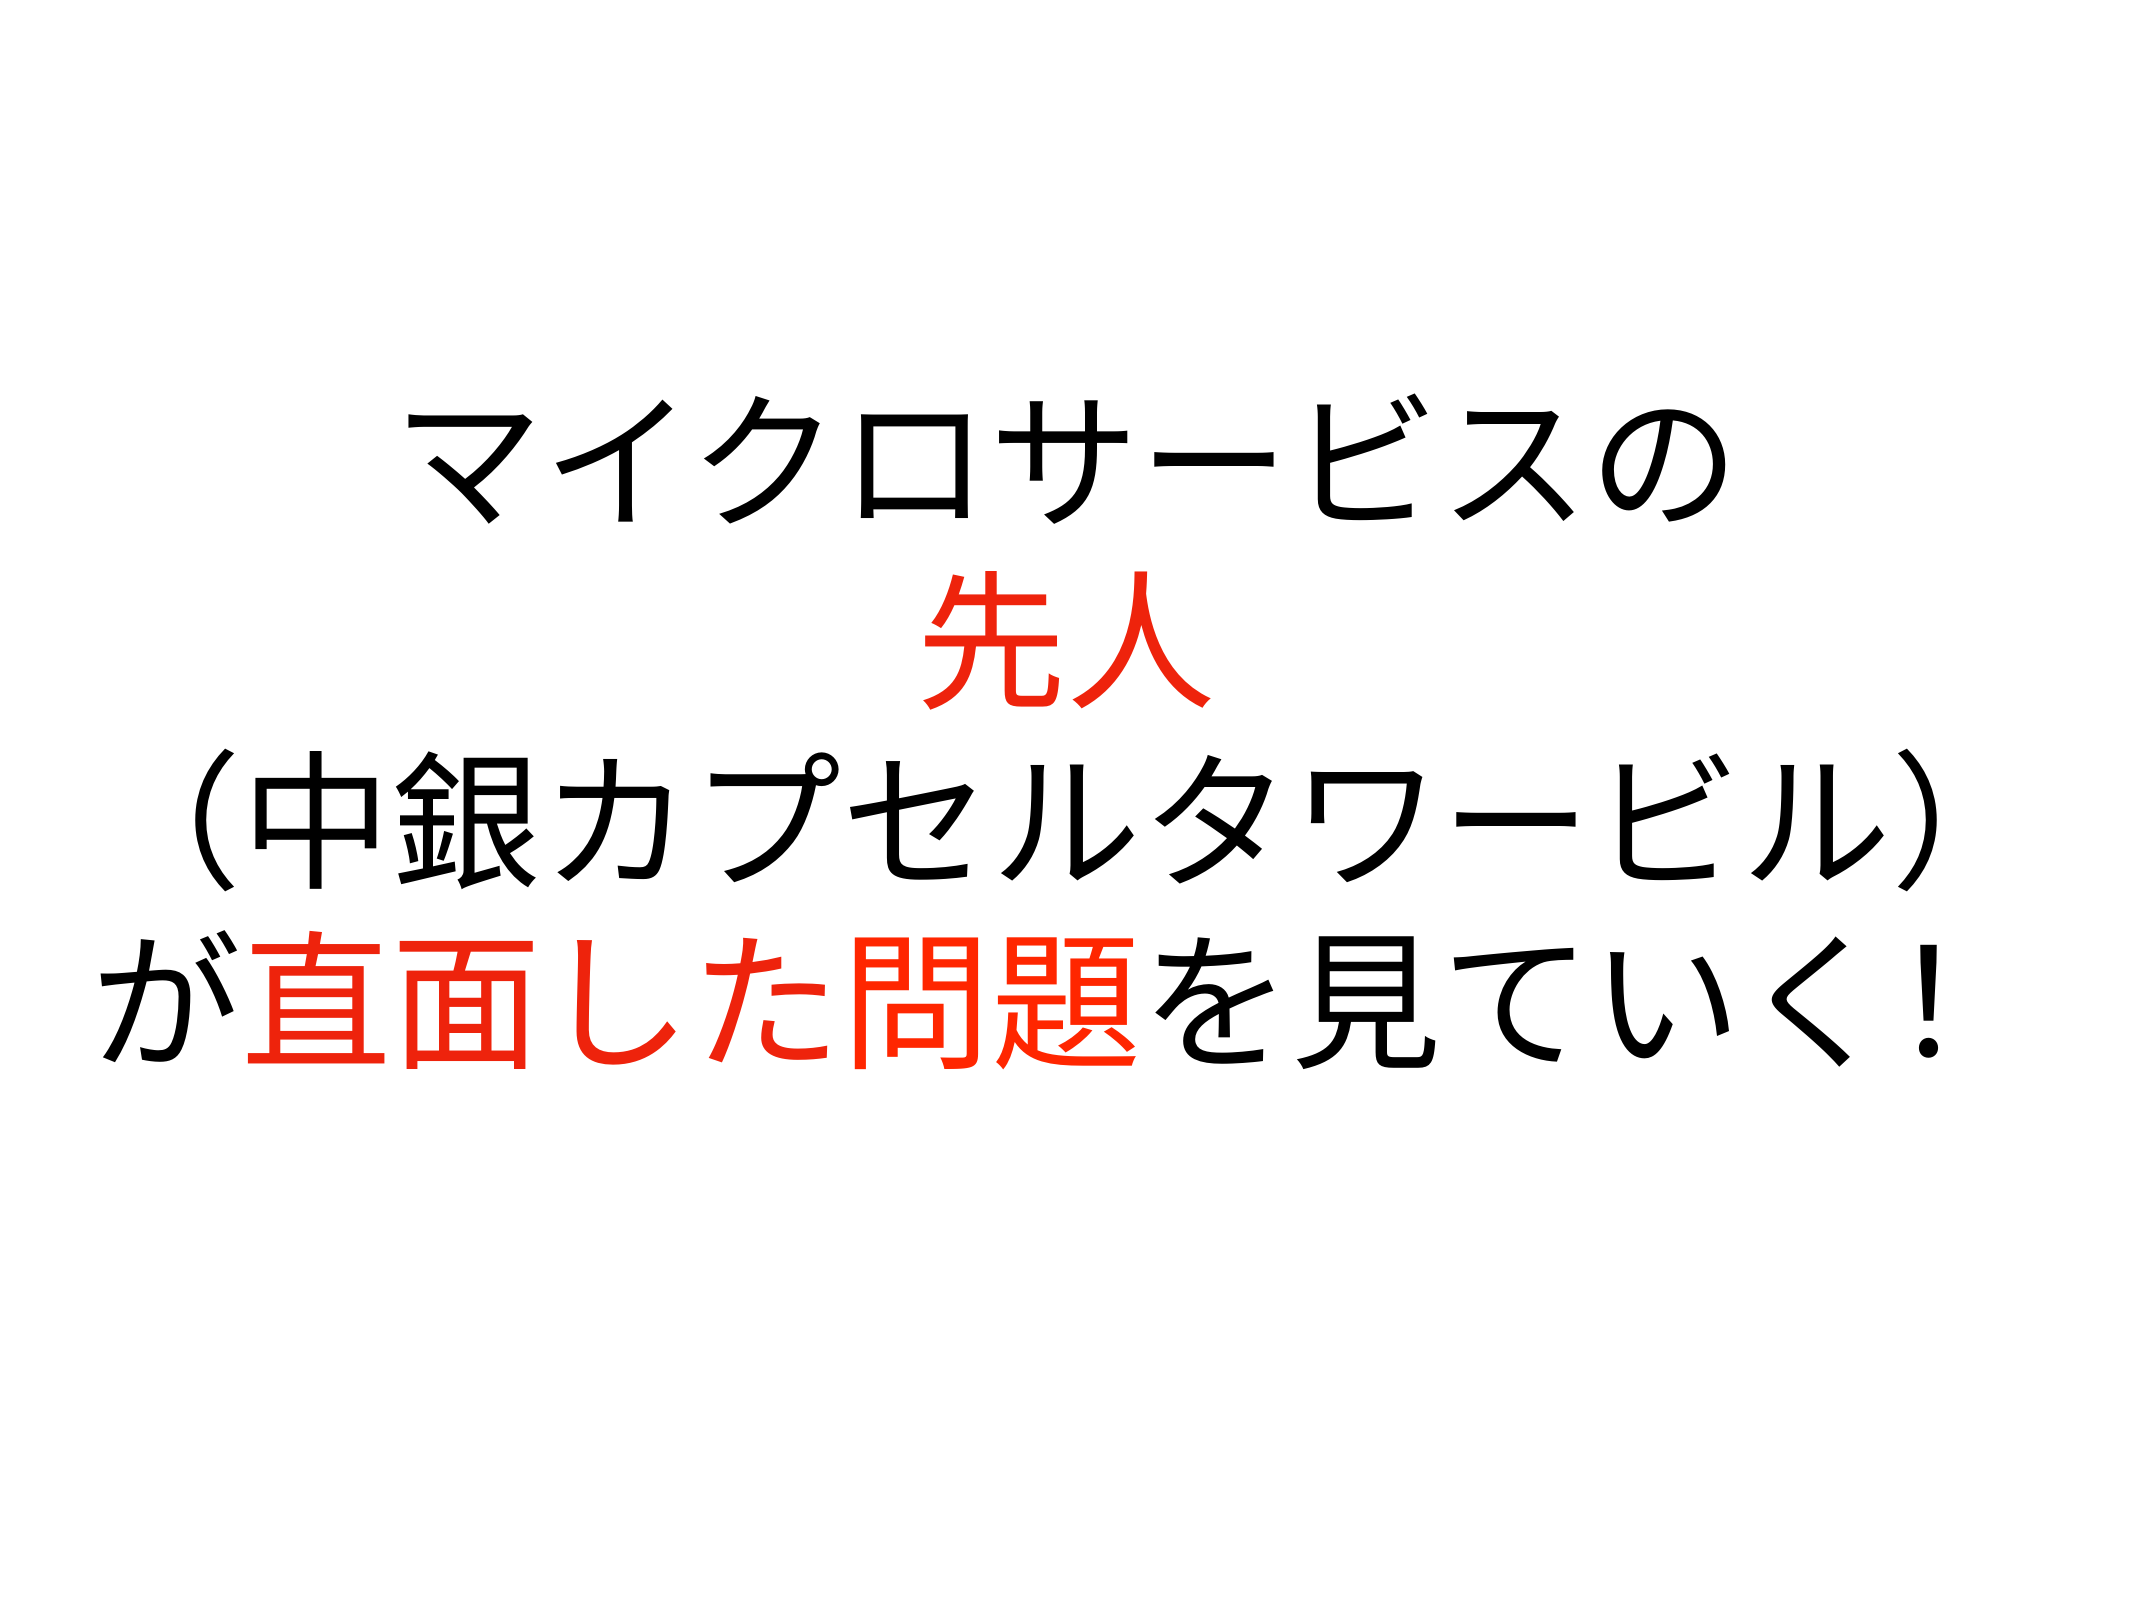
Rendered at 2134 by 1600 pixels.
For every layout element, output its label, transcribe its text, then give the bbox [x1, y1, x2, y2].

title マイクロサービスの 先人 （中銀カプセルタワービル） が直面した問題を見ていく！ [80, 196, 2054, 1259]
